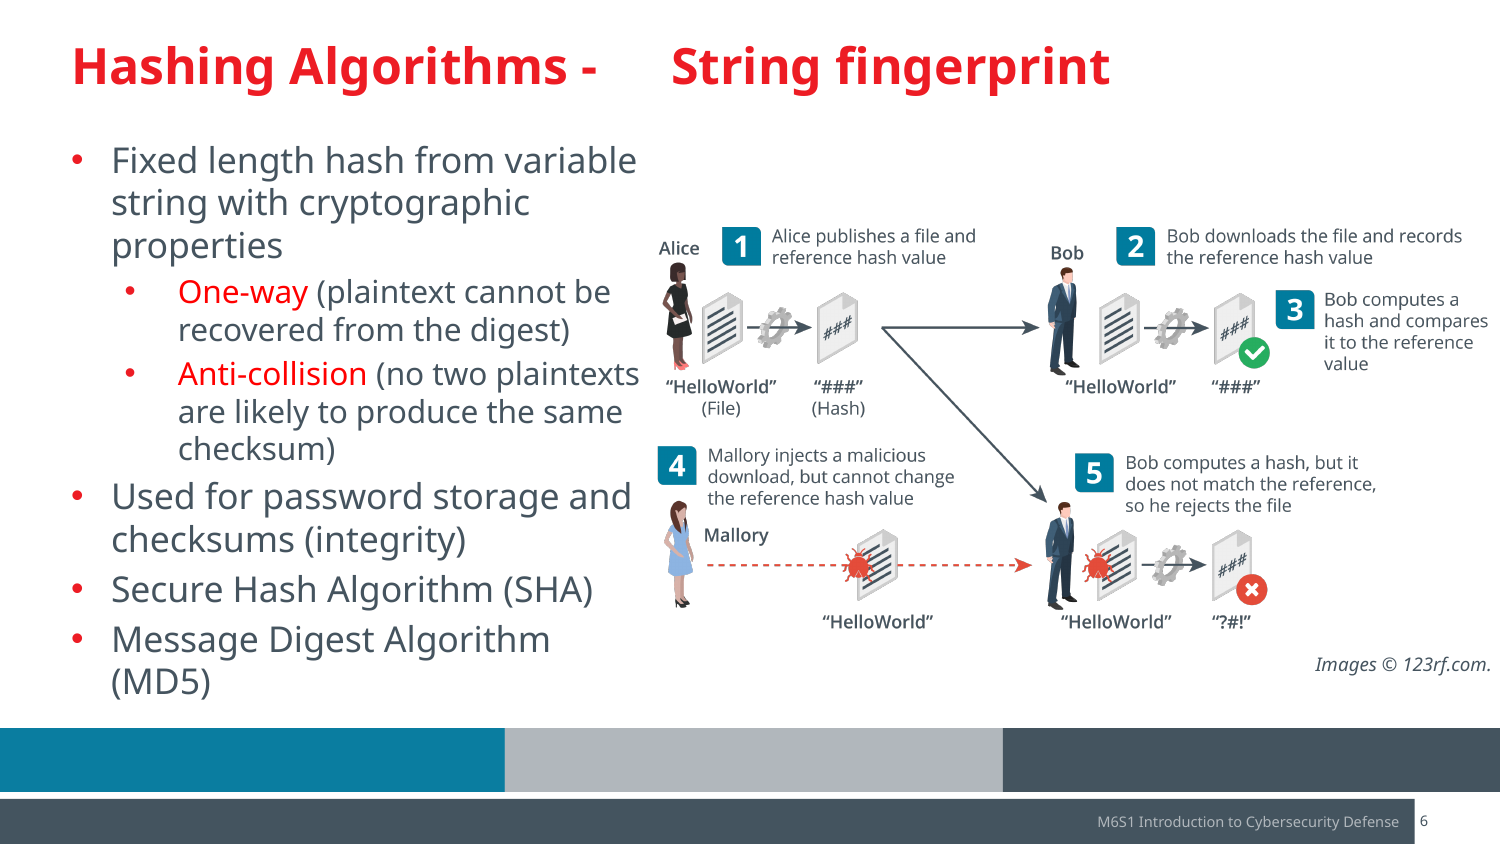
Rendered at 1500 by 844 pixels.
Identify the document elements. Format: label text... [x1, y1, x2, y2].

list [642, 183, 1500, 654]
text_box Images © 123rf.com. [1300, 661, 1500, 683]
picture [505, 728, 1500, 792]
title Hashing Algorithms - String fingerprint [56, 12, 1444, 117]
slide_number 6 [1415, 798, 1444, 844]
text_box M6S1 Introduction to Cybersecurity Defense [0, 798, 1415, 844]
list Fixed length hash from variable string with cryptographic properties One-way (plaintext cannot be recovered from the digest) Anti-collision (no two plaintexts are likely to produce the same checksum) Used for password storage and checksums (integrity) Secure Hash Algorithm (SHA) Message Digest Algorithm (MD5) [56, 129, 662, 713]
